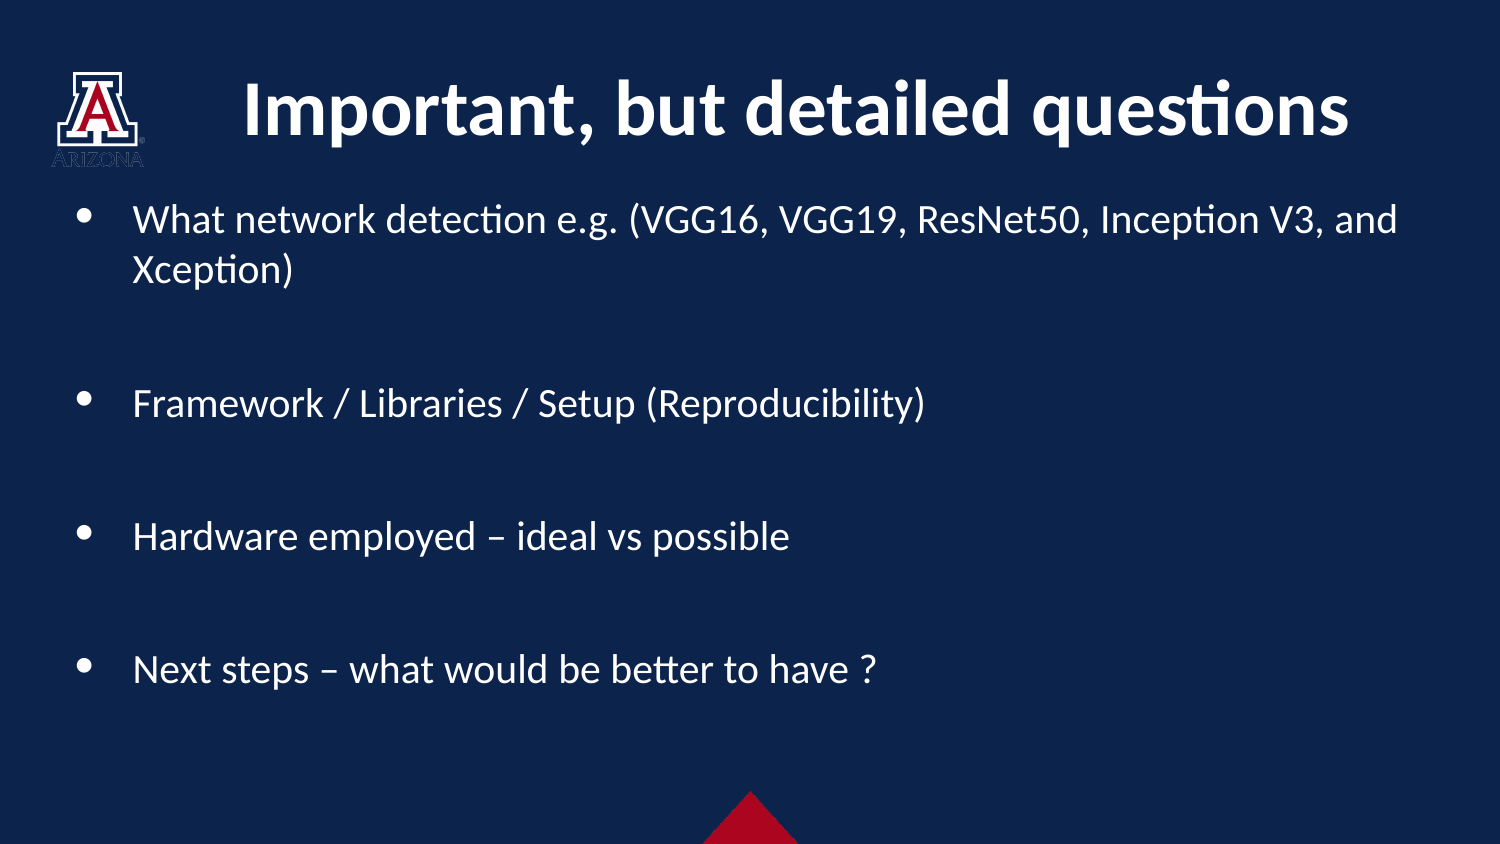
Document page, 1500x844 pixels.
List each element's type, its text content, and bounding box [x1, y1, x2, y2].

picture [51, 72, 145, 167]
list What network detection e.g. (VGG16, VGG19, ResNet50, Inception V3, and Xception) Framework / Libraries / Setup (Reproducibility) Hardware employed – ideal vs possible Next steps – what would be better to have ? [51, 185, 1449, 747]
title Important, but detailed questions [144, 56, 1449, 151]
picture [702, 791, 798, 844]
